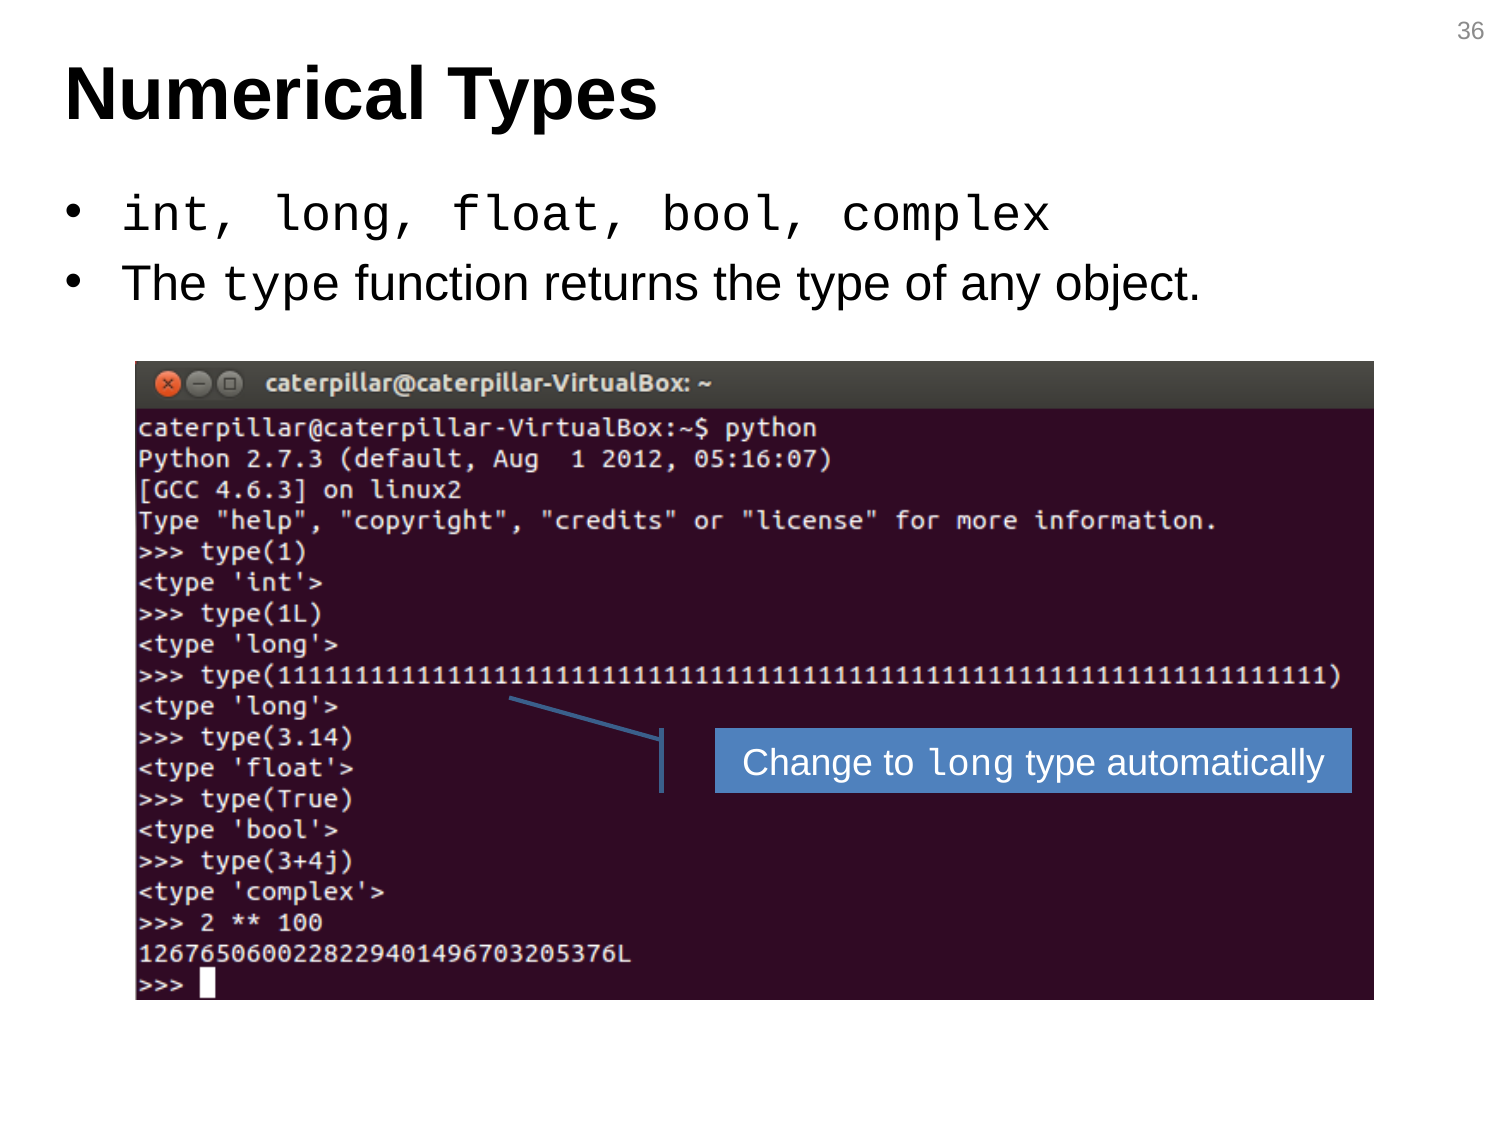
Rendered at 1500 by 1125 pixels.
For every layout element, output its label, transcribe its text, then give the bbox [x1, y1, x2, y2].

slide_number 36 [1149, 0, 1500, 60]
title Numerical Types [49, 0, 1400, 172]
list int, long, float, bool, complex The type function returns the type of any object. [49, 172, 1400, 916]
picture [135, 361, 1374, 1000]
